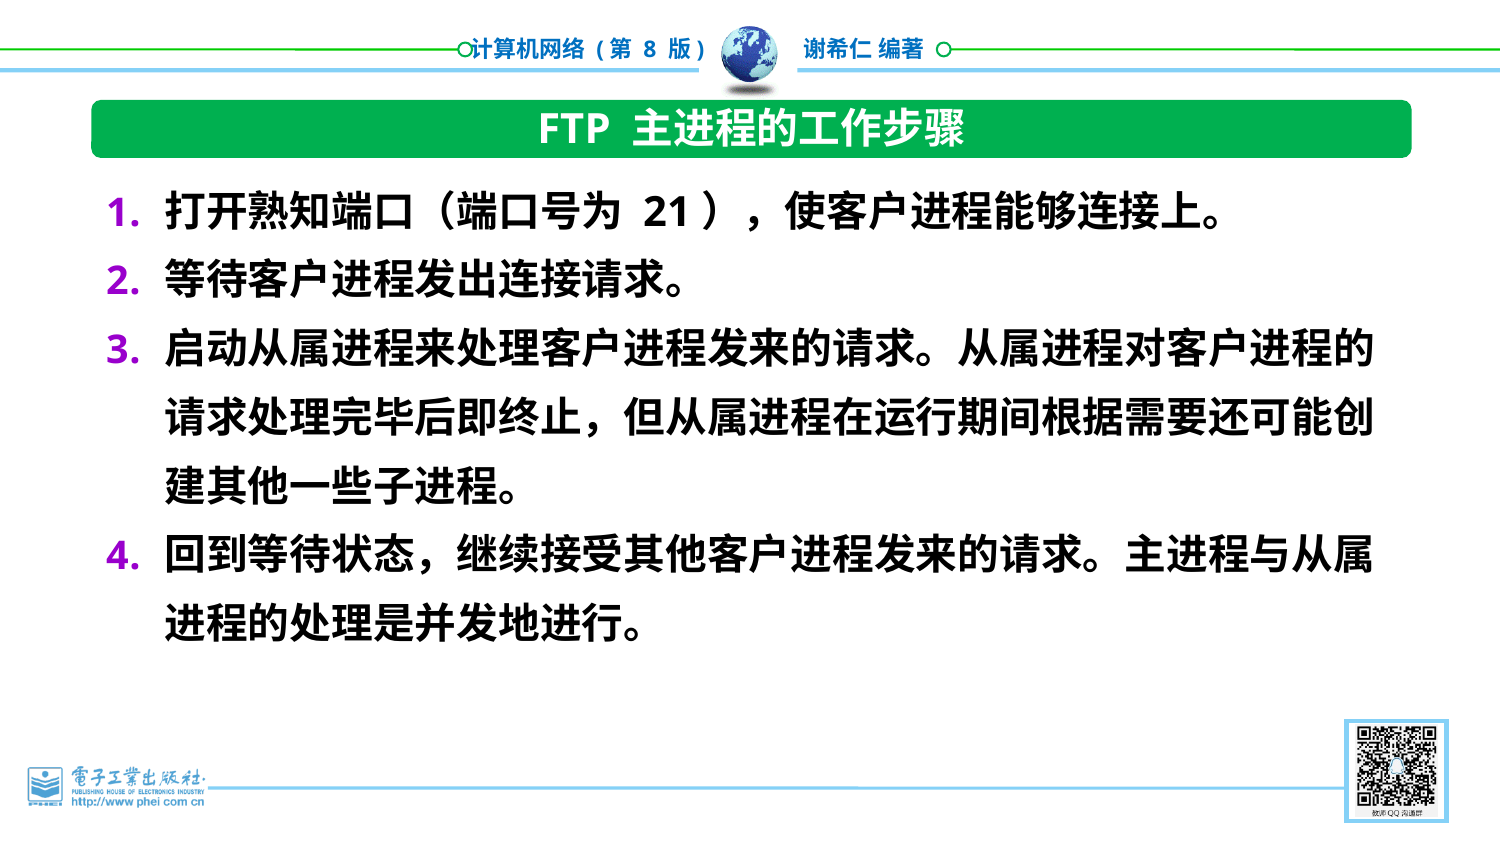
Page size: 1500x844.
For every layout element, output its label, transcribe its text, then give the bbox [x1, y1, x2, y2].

picture [23, 764, 208, 809]
text_box [91, 99, 522, 158]
text_box FTP 主进程的工作步骤 [522, 94, 981, 158]
text_box 打开熟知端口（端口号为 21），使客户进程能够连接上。 等待客户进程发出连接请求。 启动从属进程来处理客户进程发来的请求。从属进程对客户进程的请求处理完毕后即终止，但从属进程在运行期间根据需要还可能创建其他一些子进程。 回到等待状态，继续接受其他客户进程发来的请求。主进程与从属进程的处理是并发地进行。 [91, 158, 1412, 655]
text_box [981, 99, 1412, 158]
picture [1355, 724, 1438, 817]
picture [719, 24, 779, 94]
